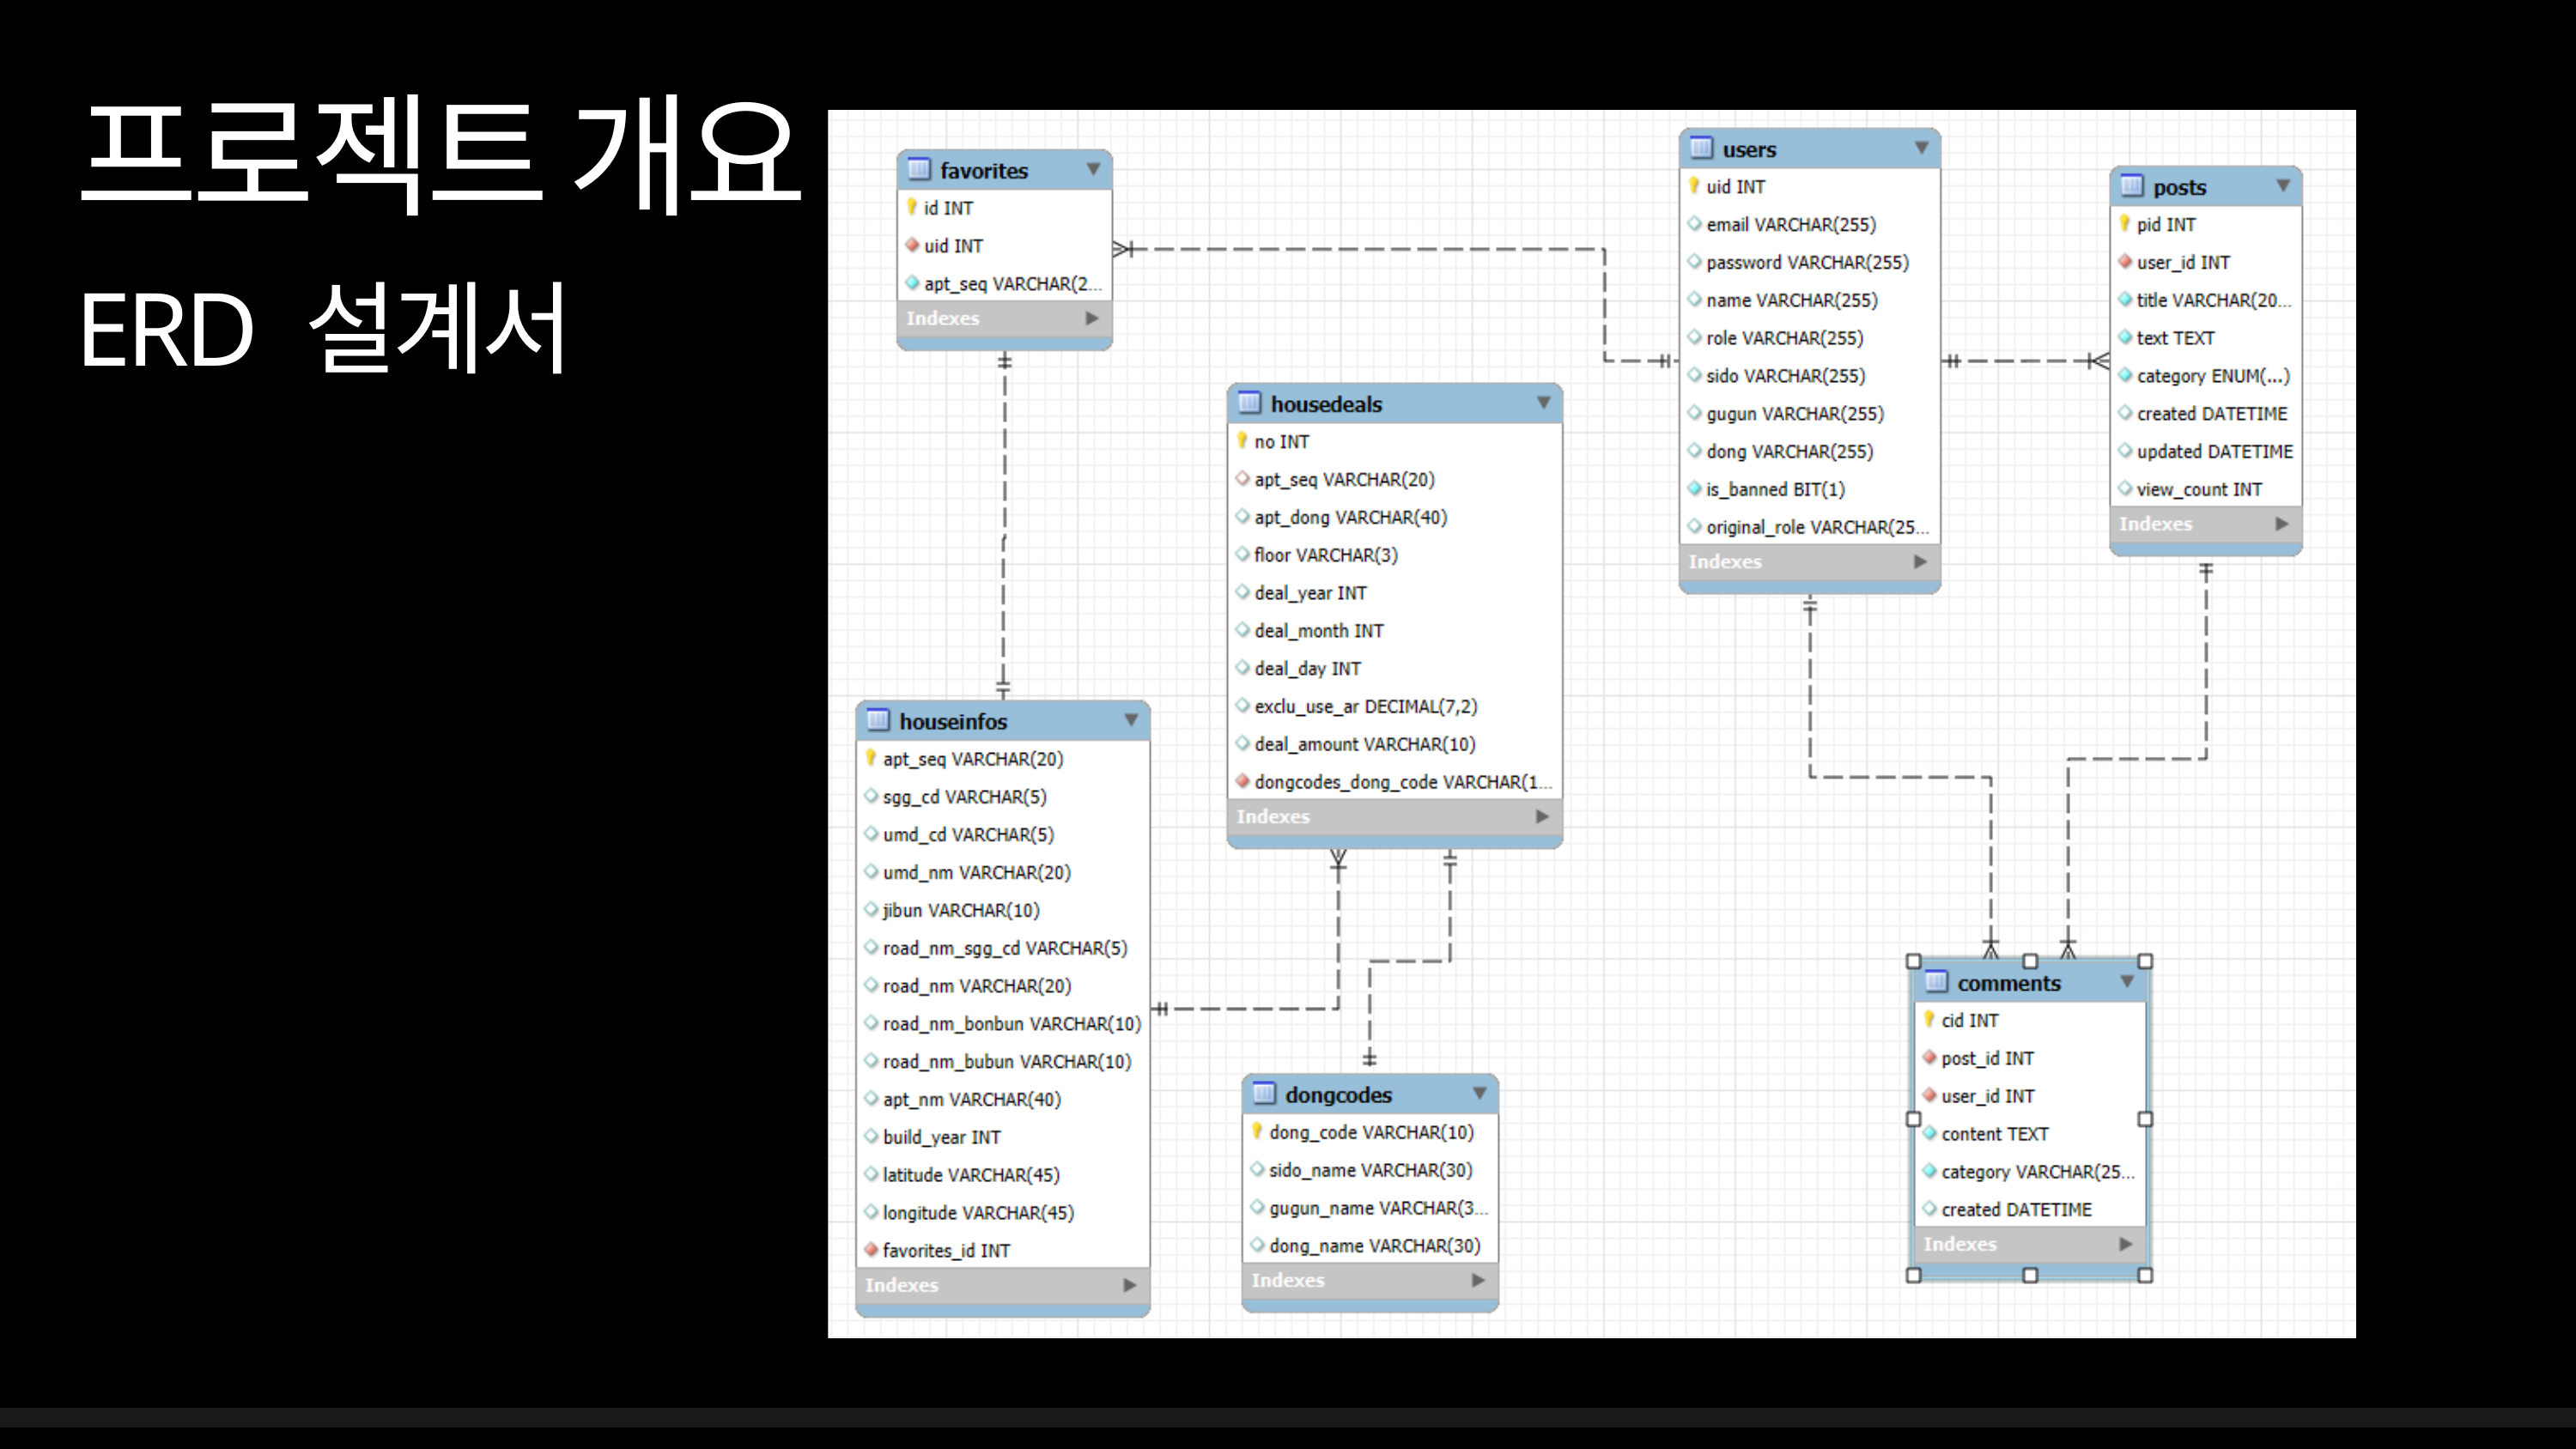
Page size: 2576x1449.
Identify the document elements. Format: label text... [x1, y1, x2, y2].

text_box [0, 1409, 2576, 1427]
text_box ERD 설계서 [75, 245, 688, 387]
text_box [828, 110, 2356, 1338]
text_box 프로젝트 개요 [75, 45, 888, 233]
